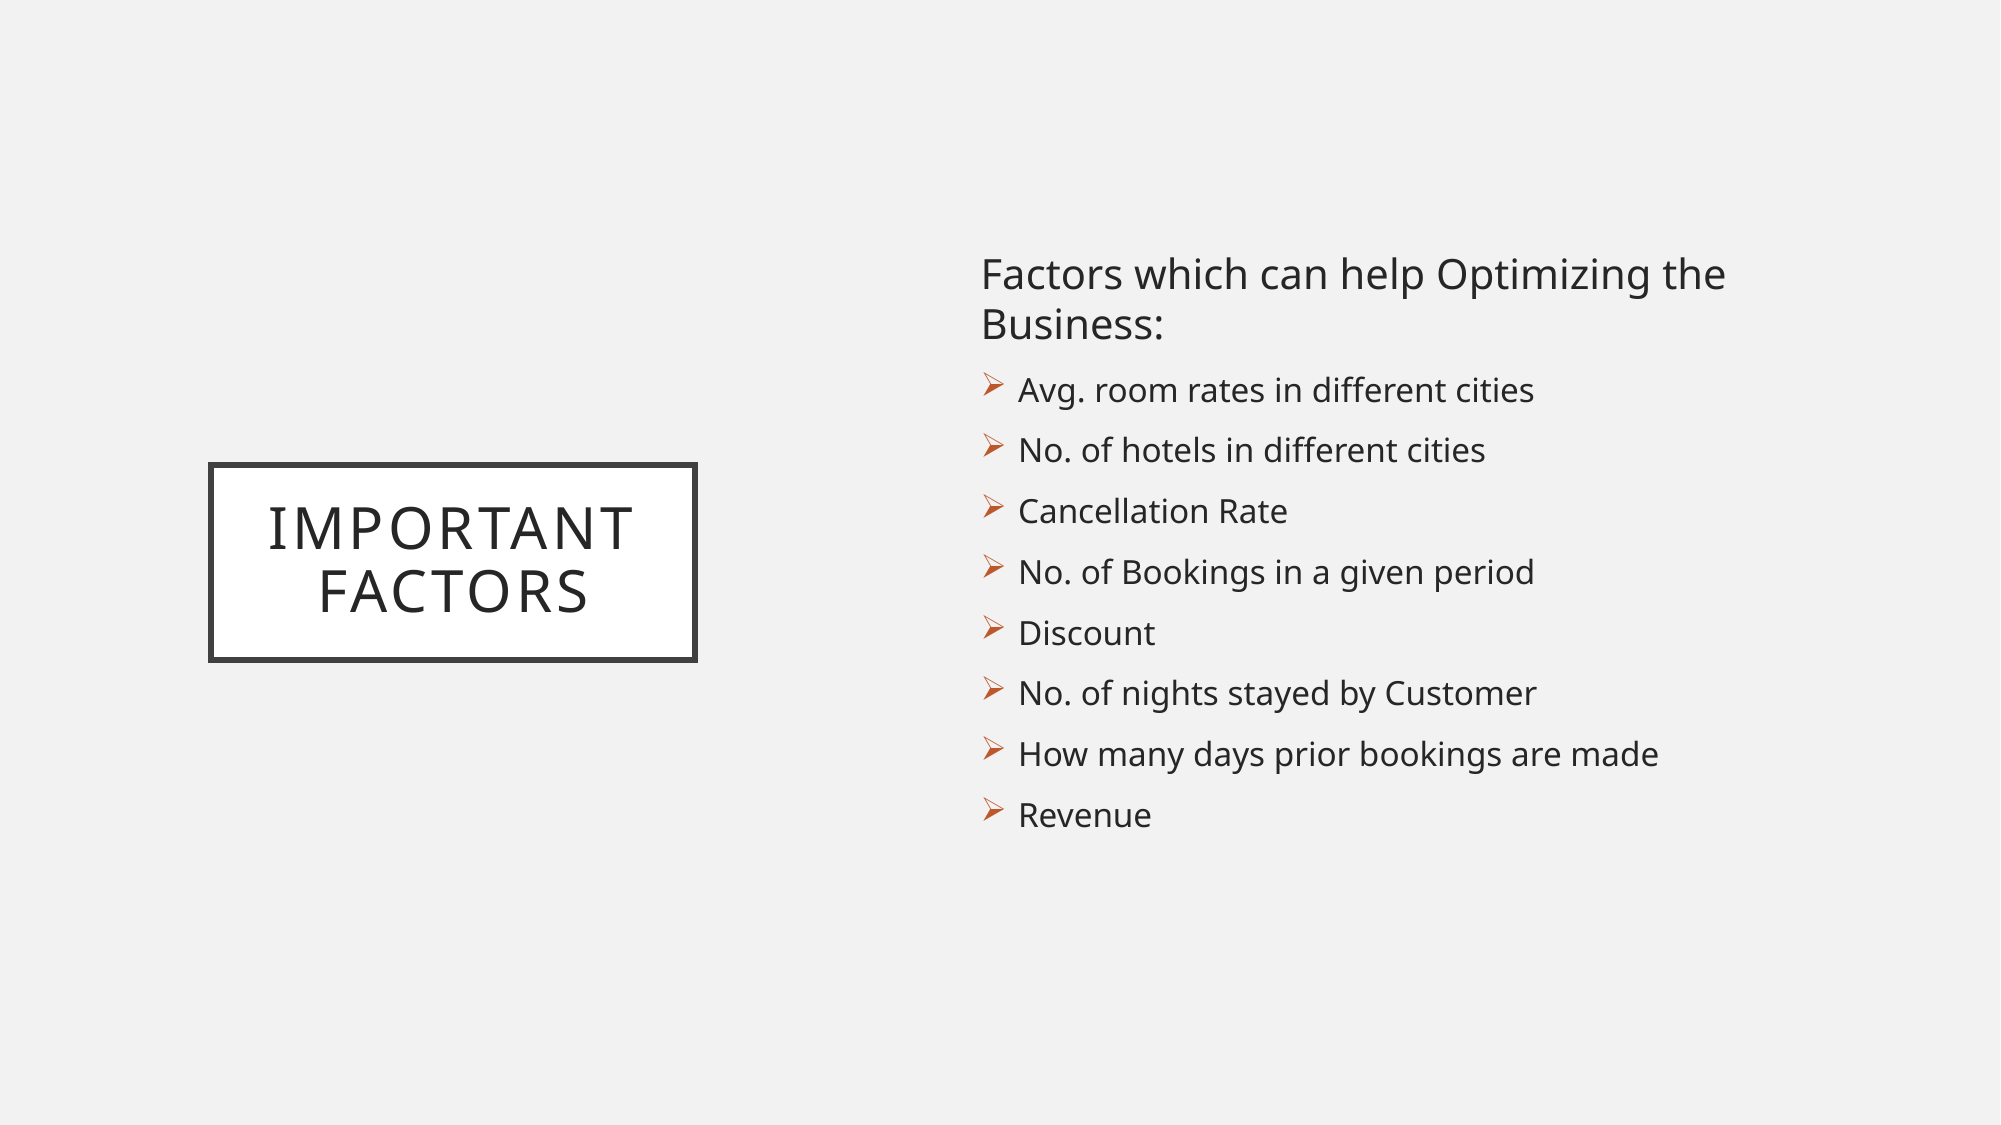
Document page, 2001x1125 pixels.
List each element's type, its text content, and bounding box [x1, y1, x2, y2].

title Important factors [208, 462, 698, 663]
list Factors which can help Optimizing the Business: Avg. room rates in different cities No. of hotels in different cities Cancellation Rate No. of Bookings in a given period Discount No. of nights stayed by Customer How many days prior bookings are made Revenue [928, 240, 1760, 885]
